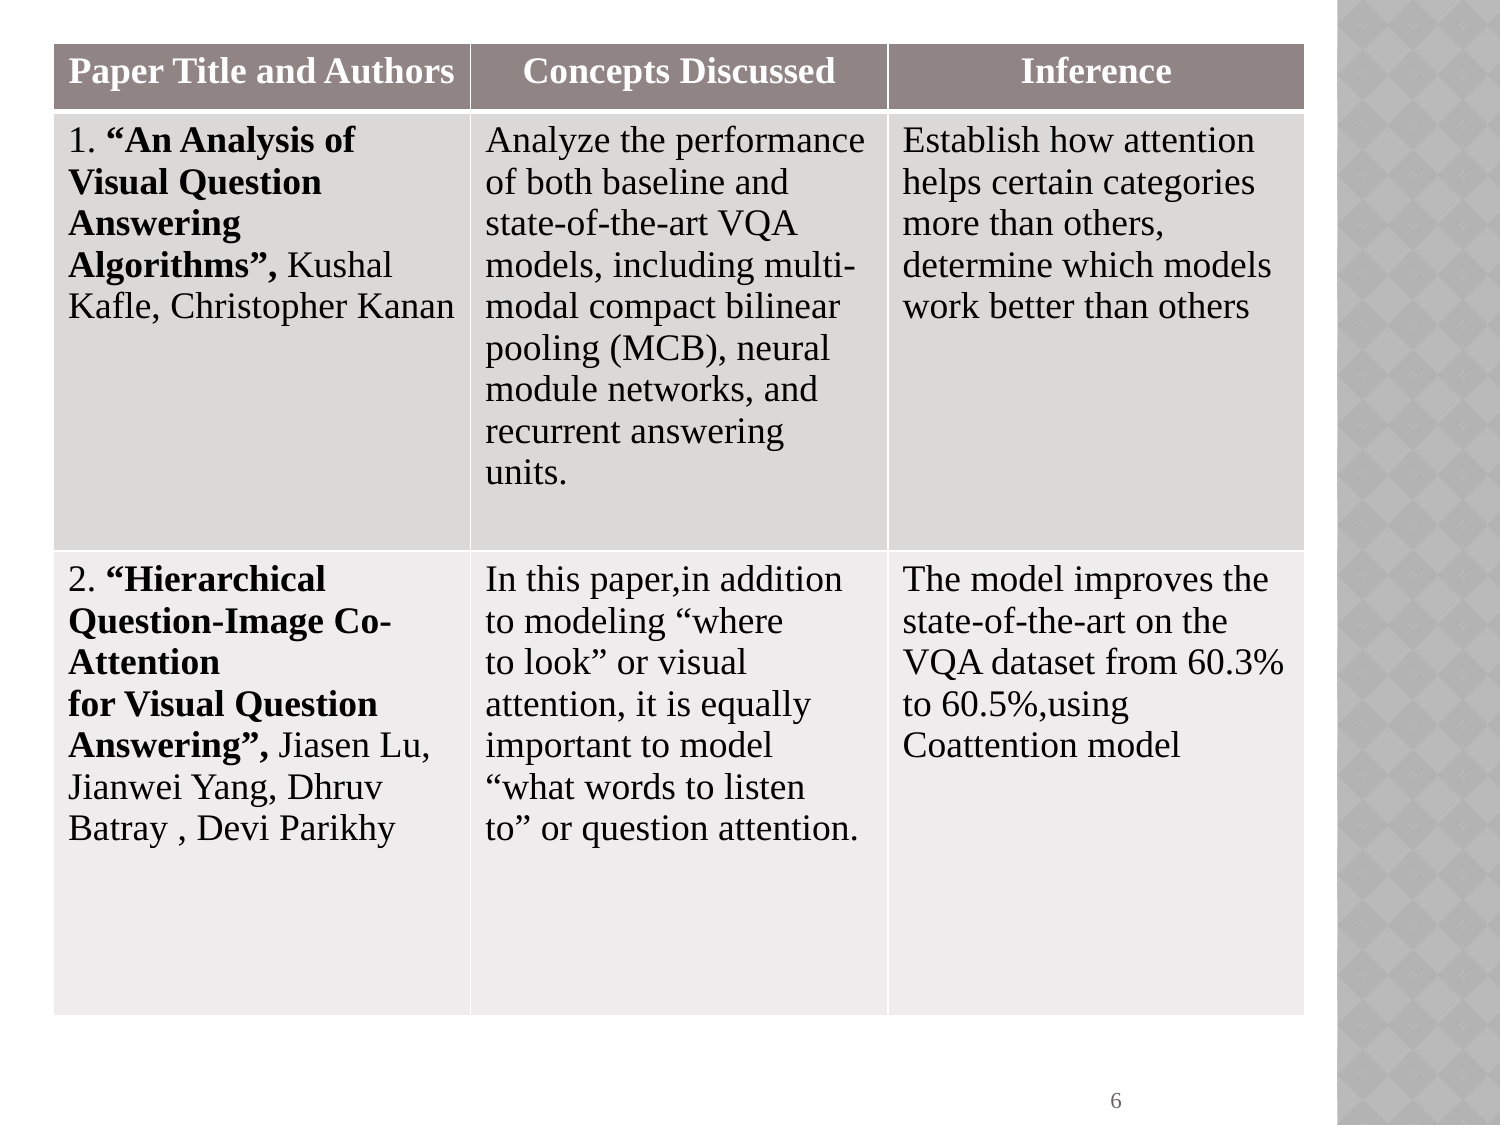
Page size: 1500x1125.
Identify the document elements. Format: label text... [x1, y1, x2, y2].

table_cell 1. “An Analysis of Visual Question Answering Algorithms”, Kushal Kafle, Christopher Kanan [54, 114, 470, 550]
table_cell In this paper,in addition to modeling “where to look” or visual attention, it is equally important to model “what words to listen to” or question attention. [471, 552, 887, 1015]
table_cell The model improves the state-of-the-art on the VQA dataset from 60.3% to 60.5%,using Coattention model [889, 552, 1304, 1015]
table_cell Analyze the performance of both baseline and state-of-the-art VQA models, including multi-modal compact bilinear pooling (MCB), neural module networks, and recurrent answering units. [471, 114, 887, 550]
table_cell 2. “Hierarchical Question-Image Co-Attention for Visual Question Answering”, Jiasen Lu, Jianwei Yang, Dhruv Batray , Devi Parikhy [54, 552, 470, 1015]
table_header Inference [889, 44, 1304, 109]
table_cell Establish how attention helps certain categories more than others, determine which models work better than others [889, 114, 1304, 550]
table_header Paper Title and Authors [54, 44, 470, 109]
table_header Concepts Discussed [471, 44, 887, 109]
slide_number 6 [1025, 1075, 1122, 1113]
